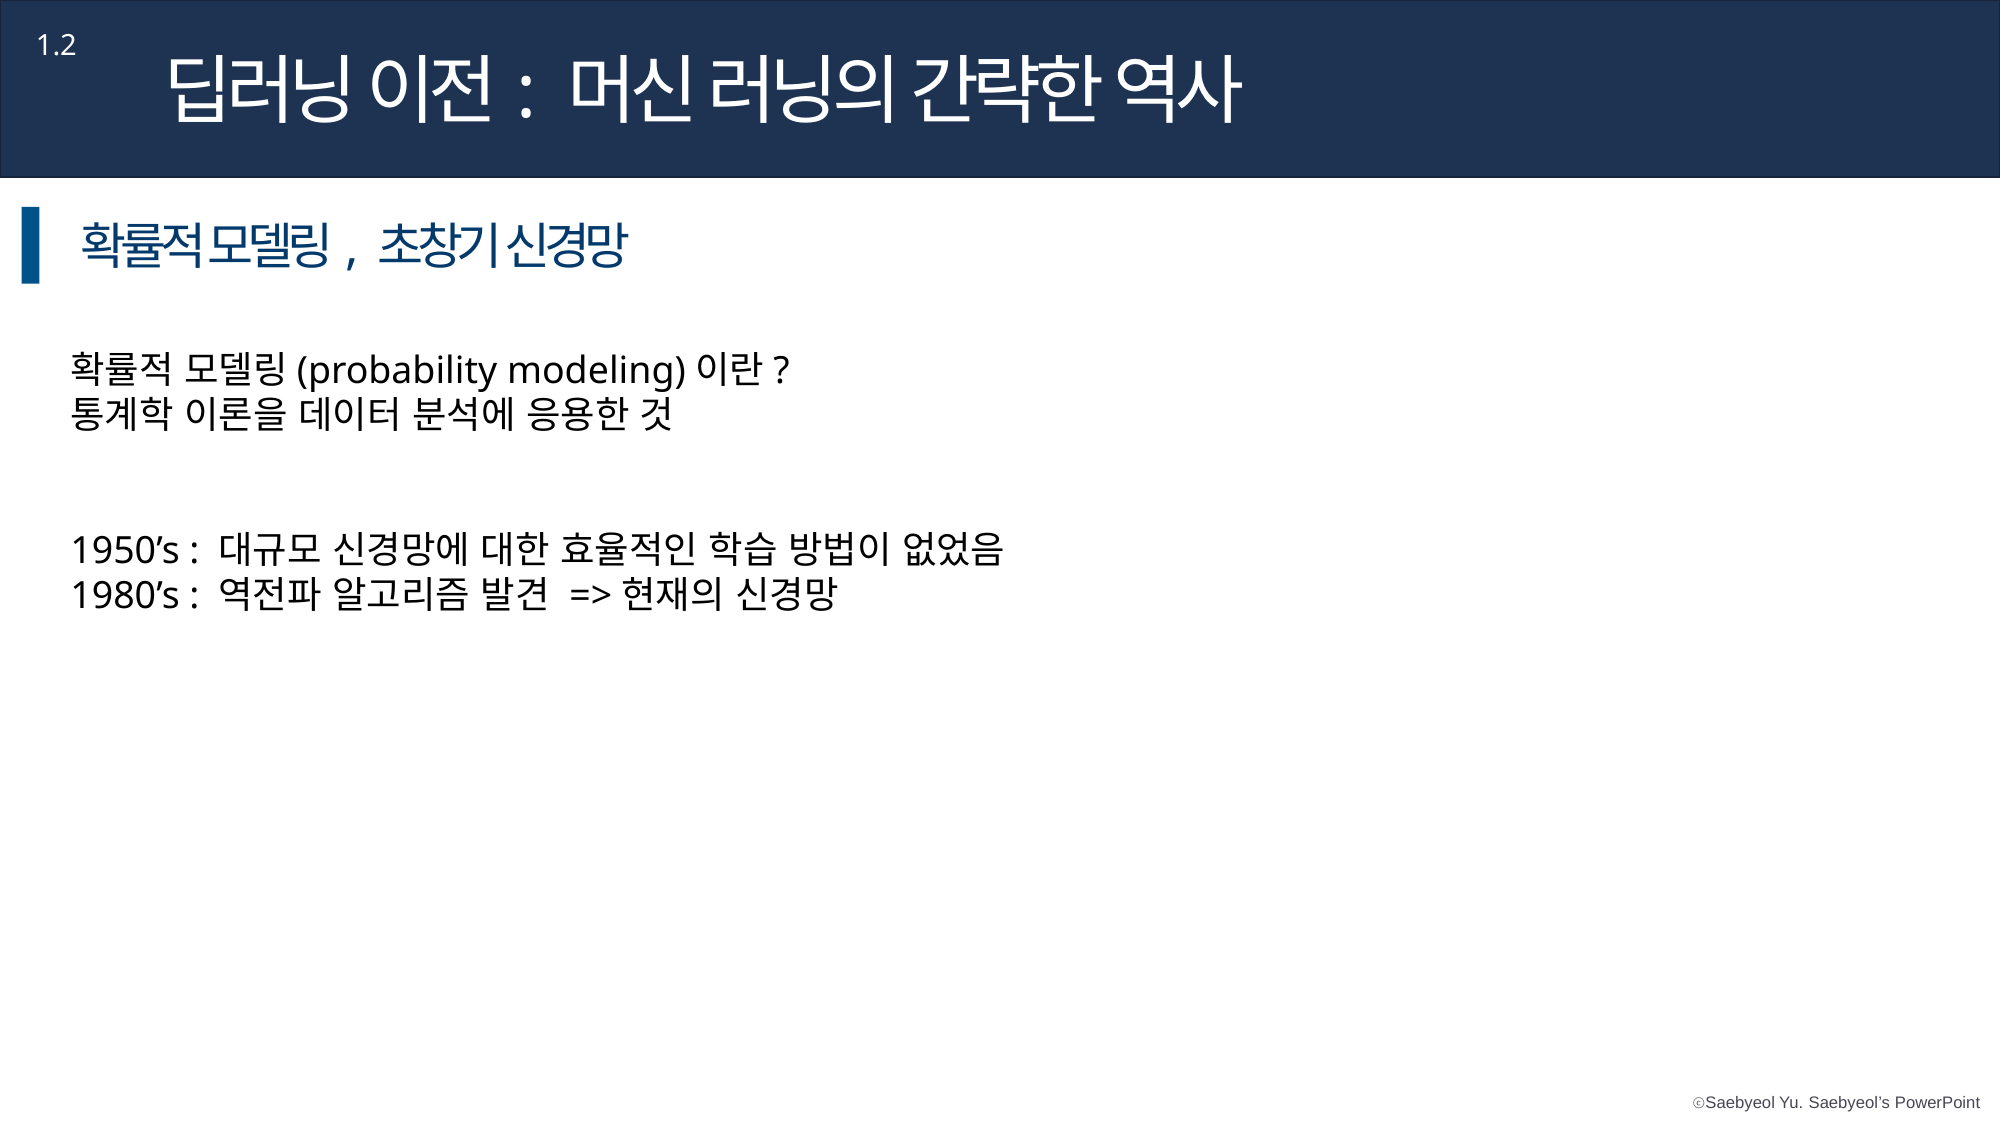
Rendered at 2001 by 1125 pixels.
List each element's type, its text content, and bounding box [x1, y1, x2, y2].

text_box [0, 0, 2000, 178]
text_box 1.2 [21, 19, 92, 69]
text_box 딥러닝 이전: 머신 러닝의 간략한 역사 [148, 35, 1261, 140]
text_box 확률적 모델링(probability modeling)이란? 통계학 이론을 데이터 분석에 응용한 것 1950’s : 대규모 신경망에 대한 효율적인 학습 방법이 없었음 1980’s : 역전파 알고리즘 발견 =>현재의 신경망 [55, 339, 1296, 759]
text_box 확률적 모델링, 초창기 신경망 [66, 207, 646, 283]
text_box [21, 206, 40, 285]
